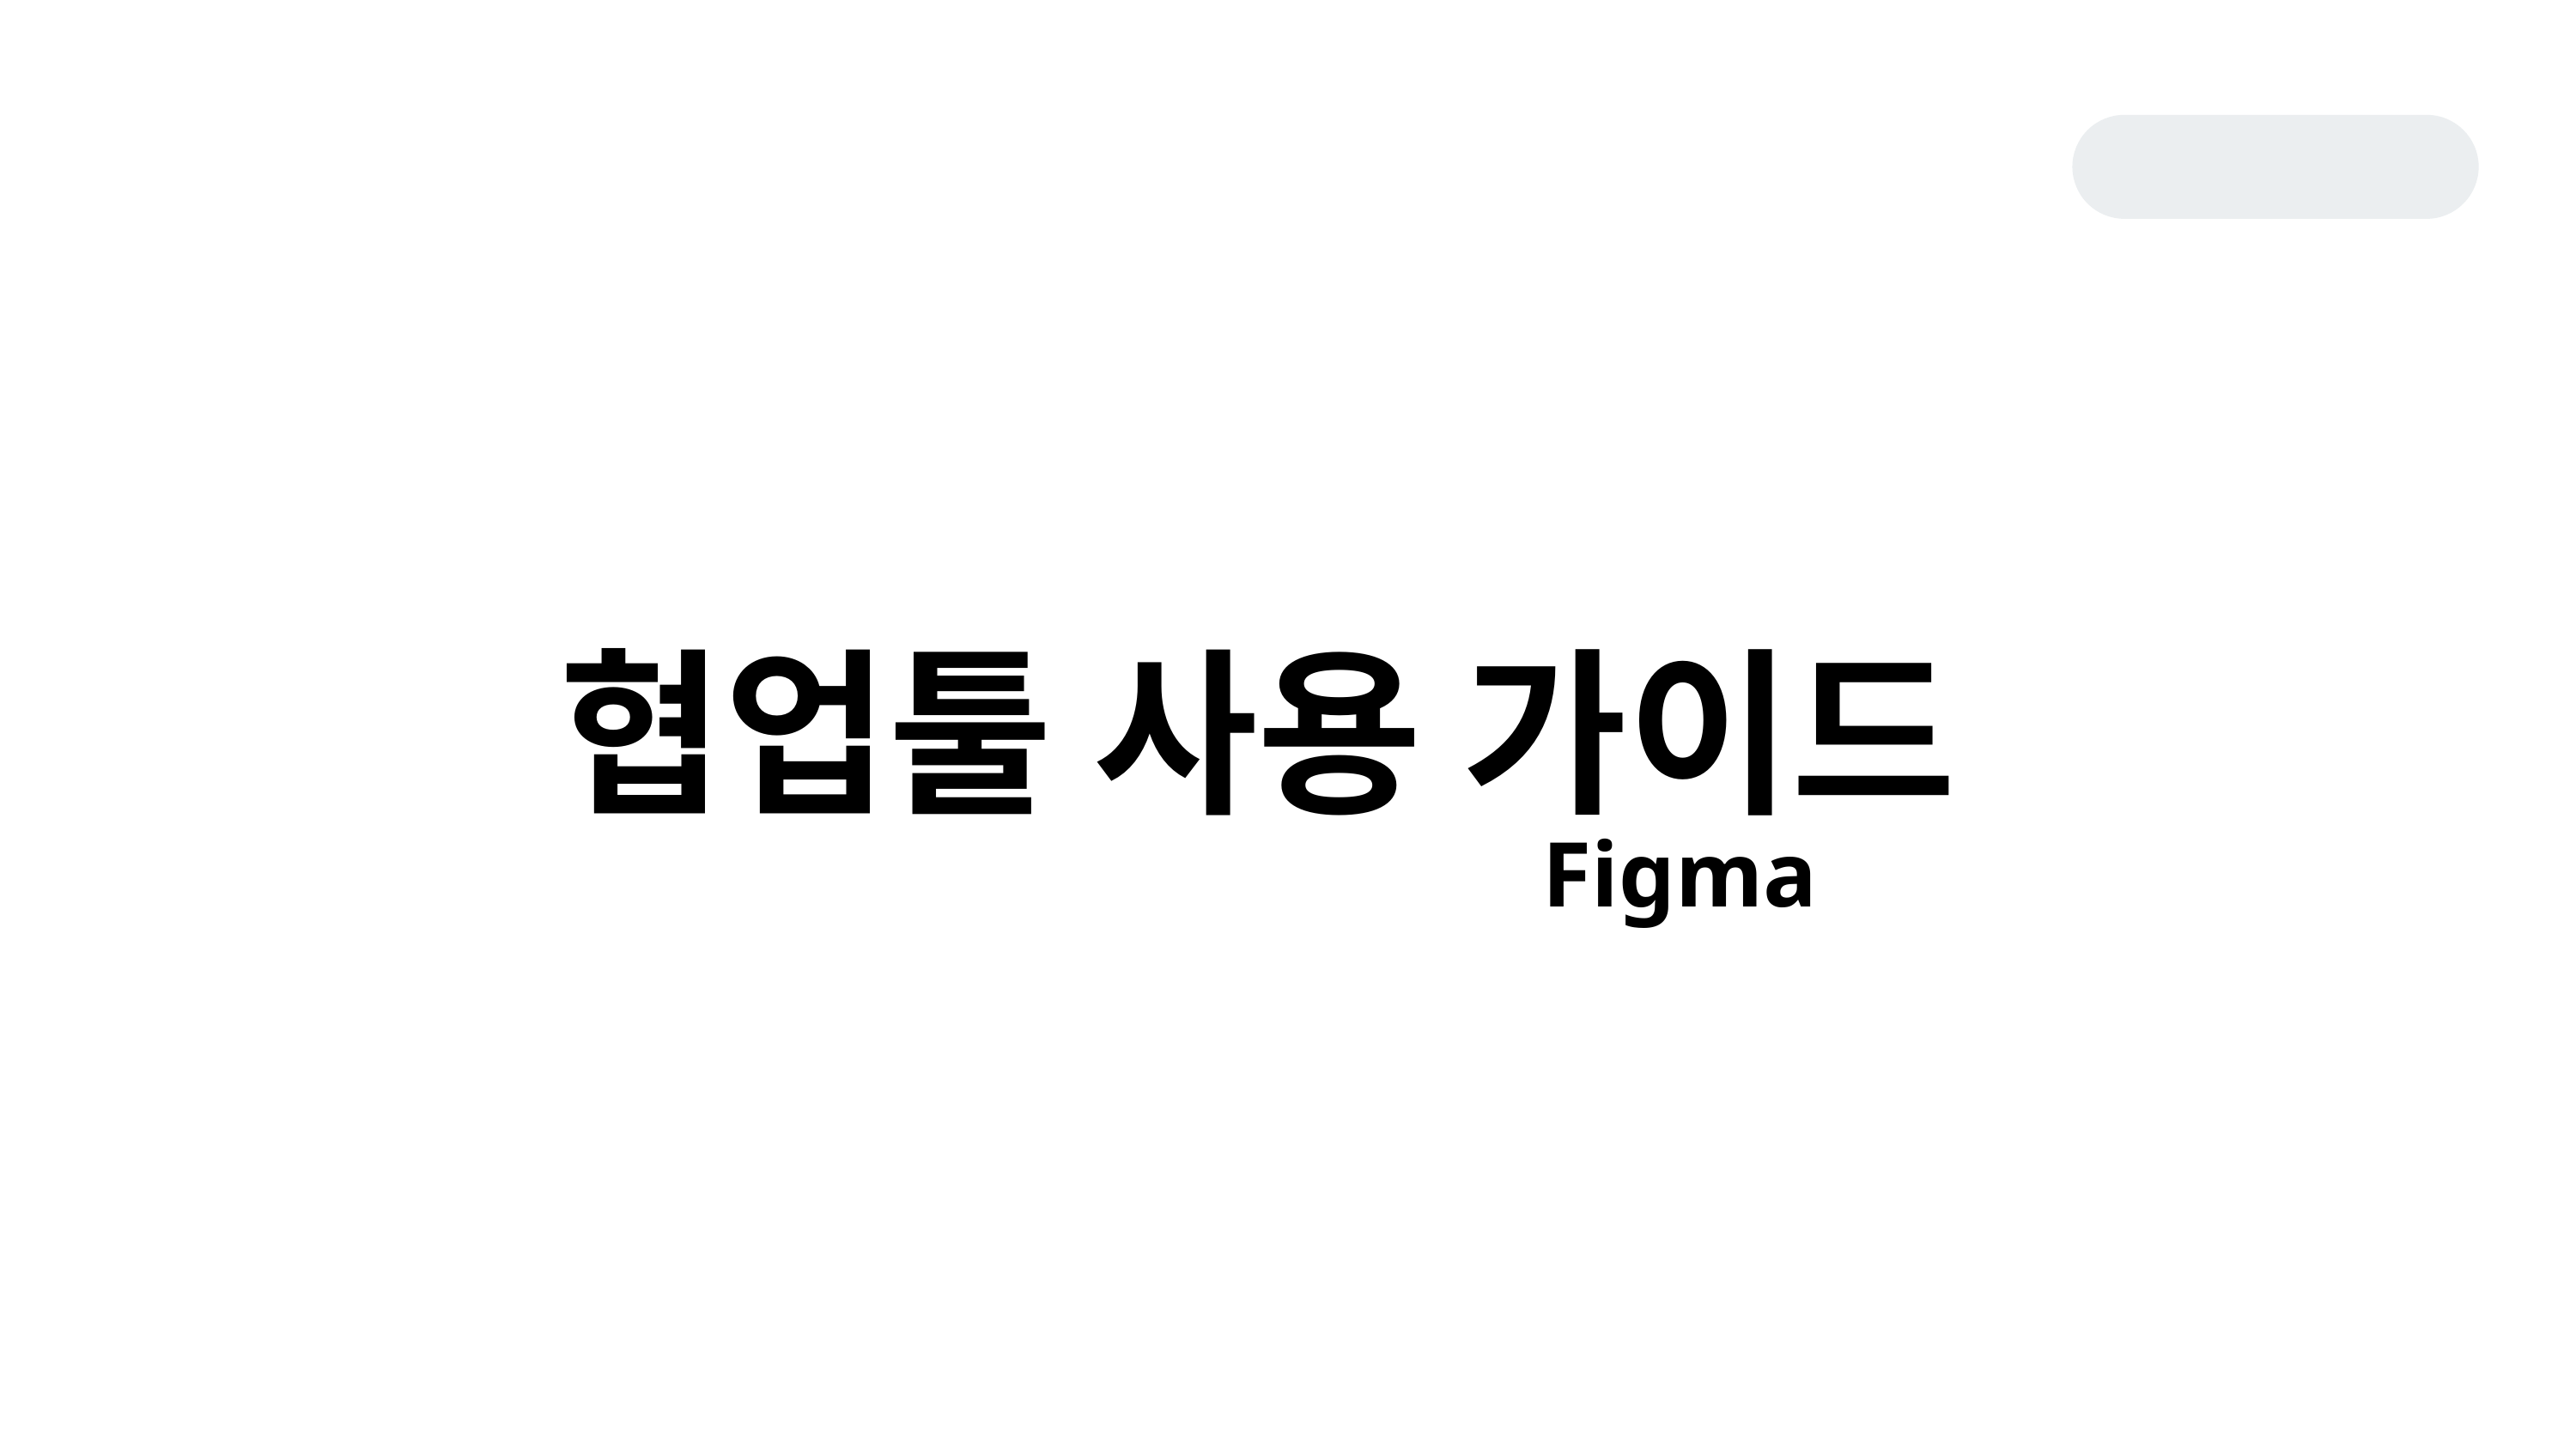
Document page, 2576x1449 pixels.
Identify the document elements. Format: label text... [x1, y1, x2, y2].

text_box 협업툴 사용 가이드 [495, 585, 2020, 835]
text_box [2072, 114, 2479, 220]
text_box Figma [1340, 799, 2020, 925]
